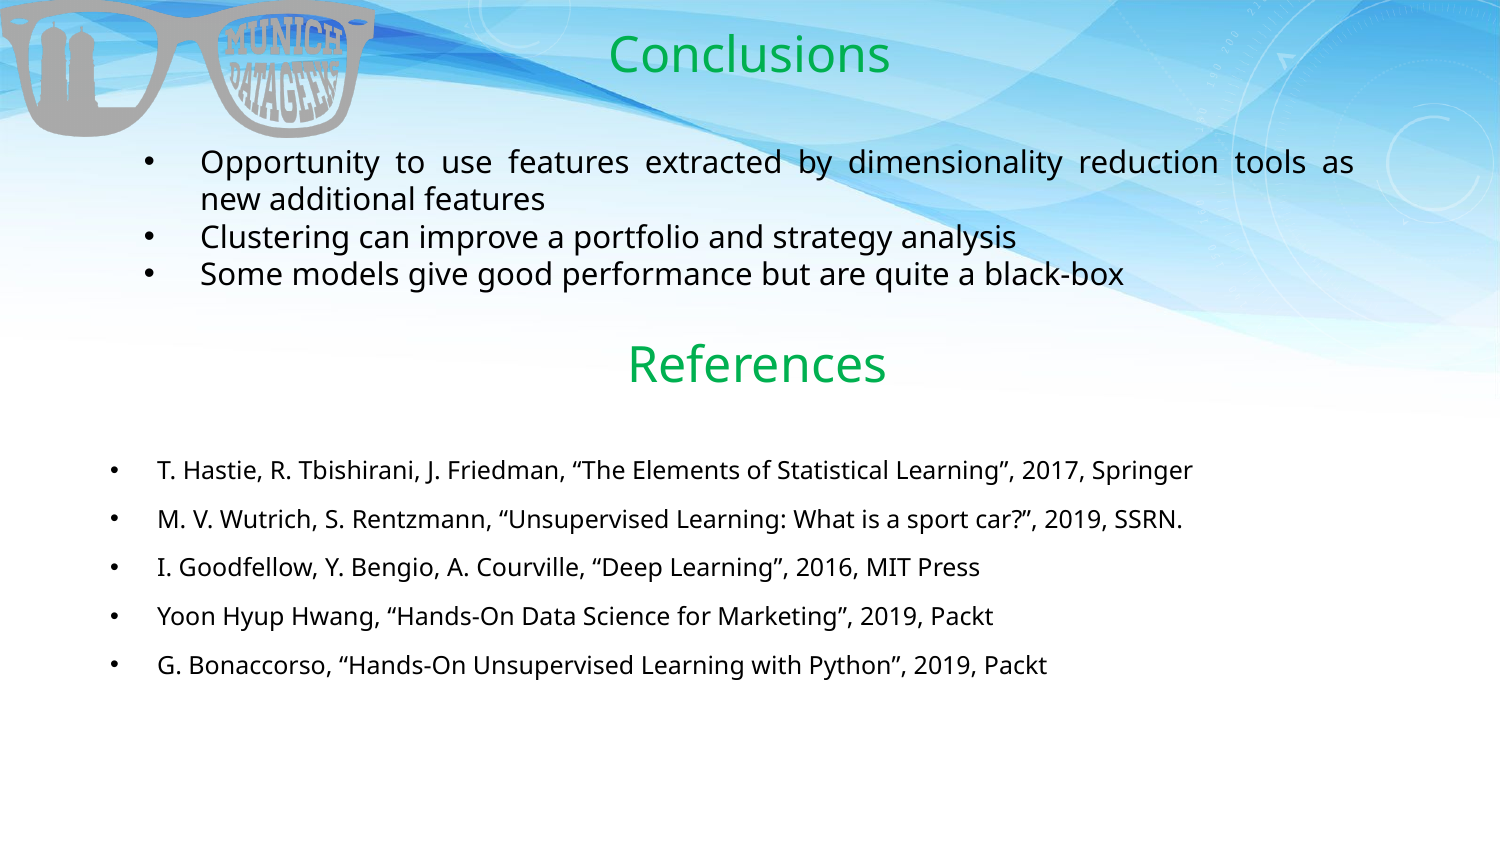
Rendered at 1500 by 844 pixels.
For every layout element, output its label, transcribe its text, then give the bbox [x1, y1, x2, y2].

picture [0, 0, 1500, 844]
text_box Conclusions Opportunity to use features extracted by dimensionality reduction tools as new additional features Clustering can improve a portfolio and strategy analysis Some models give good performance but are quite a black-box [129, 14, 1371, 300]
text_box References T. Hastie, R. Tbishirani, J. Friedman, “The Elements of Statistical Learning”, 2017, Springer M. V. Wutrich, S. Rentzmann, “Unsupervised Learning: What is a sport car?”, 2019, SSRN. I. Goodfellow, Y. Bengio, A. Courville, “Deep Learning”, 2016, MIT Press Yoon Hyup Hwang, “Hands-On Data Science for Marketing”, 2019, Packt G. Bonaccorso, “Hands-On Unsupervised Learning with Python”, 2019, Packt [95, 325, 1420, 824]
